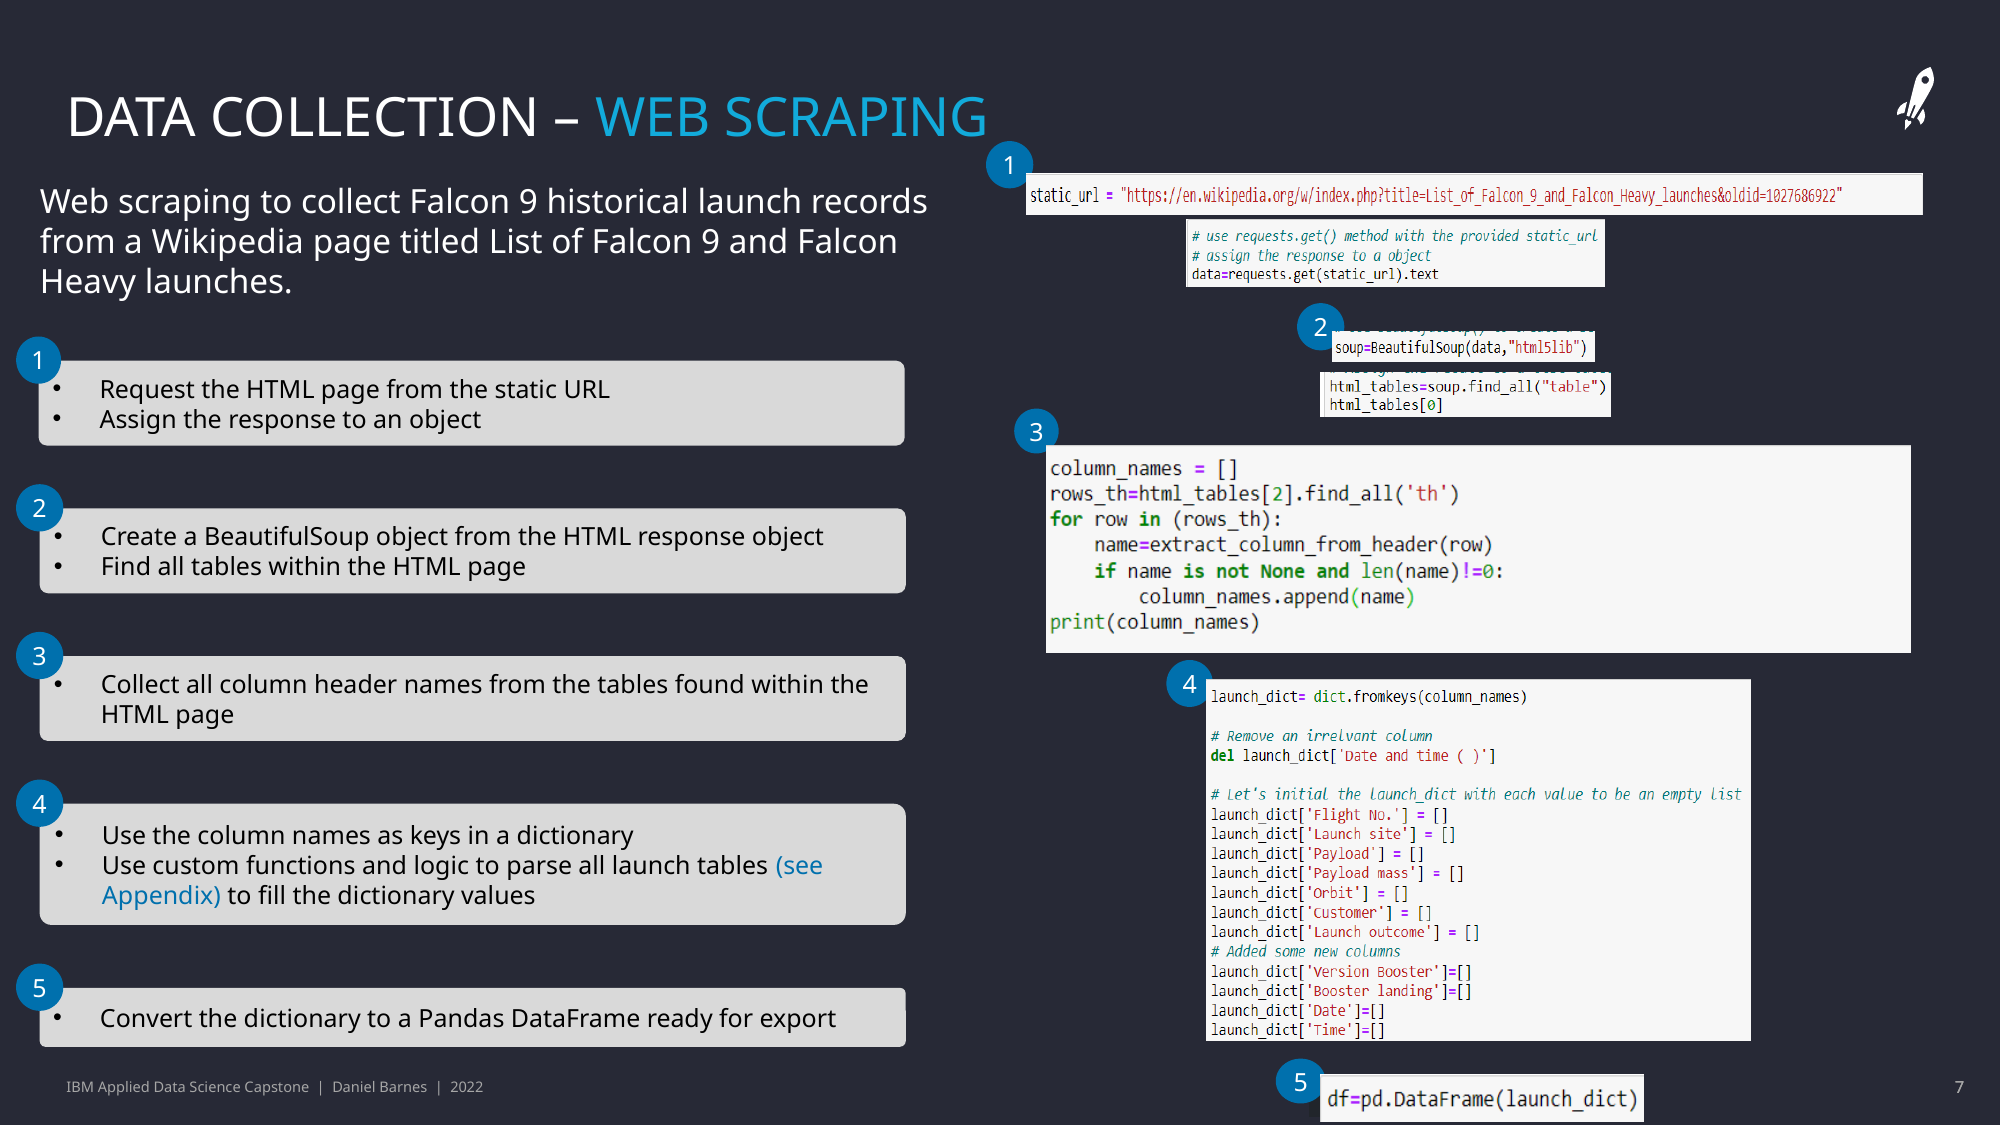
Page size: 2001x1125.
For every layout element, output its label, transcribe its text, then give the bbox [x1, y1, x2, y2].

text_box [16, 484, 906, 594]
picture [1320, 1074, 1644, 1122]
picture [1025, 173, 1923, 215]
picture [1046, 445, 1911, 654]
text_box 2 [1296, 302, 1346, 352]
picture [1332, 331, 1595, 362]
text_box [1275, 1058, 1592, 1117]
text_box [16, 631, 906, 741]
picture [1186, 219, 1605, 287]
picture [1206, 679, 1751, 1041]
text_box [16, 779, 906, 925]
title DATA COLLECTION – WEB SCRAPING [66, 30, 1863, 149]
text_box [16, 963, 906, 1047]
text_box Web scraping to collect Falcon 9 historical launch records from a Wikipedia page titled List of Falcon 9 and Falcon Heavy launches. [25, 172, 962, 308]
text_box 4 [1166, 660, 1213, 707]
text_box 1 [985, 140, 1035, 190]
picture [1320, 372, 1611, 417]
text_box 3 [1013, 407, 1060, 455]
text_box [16, 336, 905, 446]
